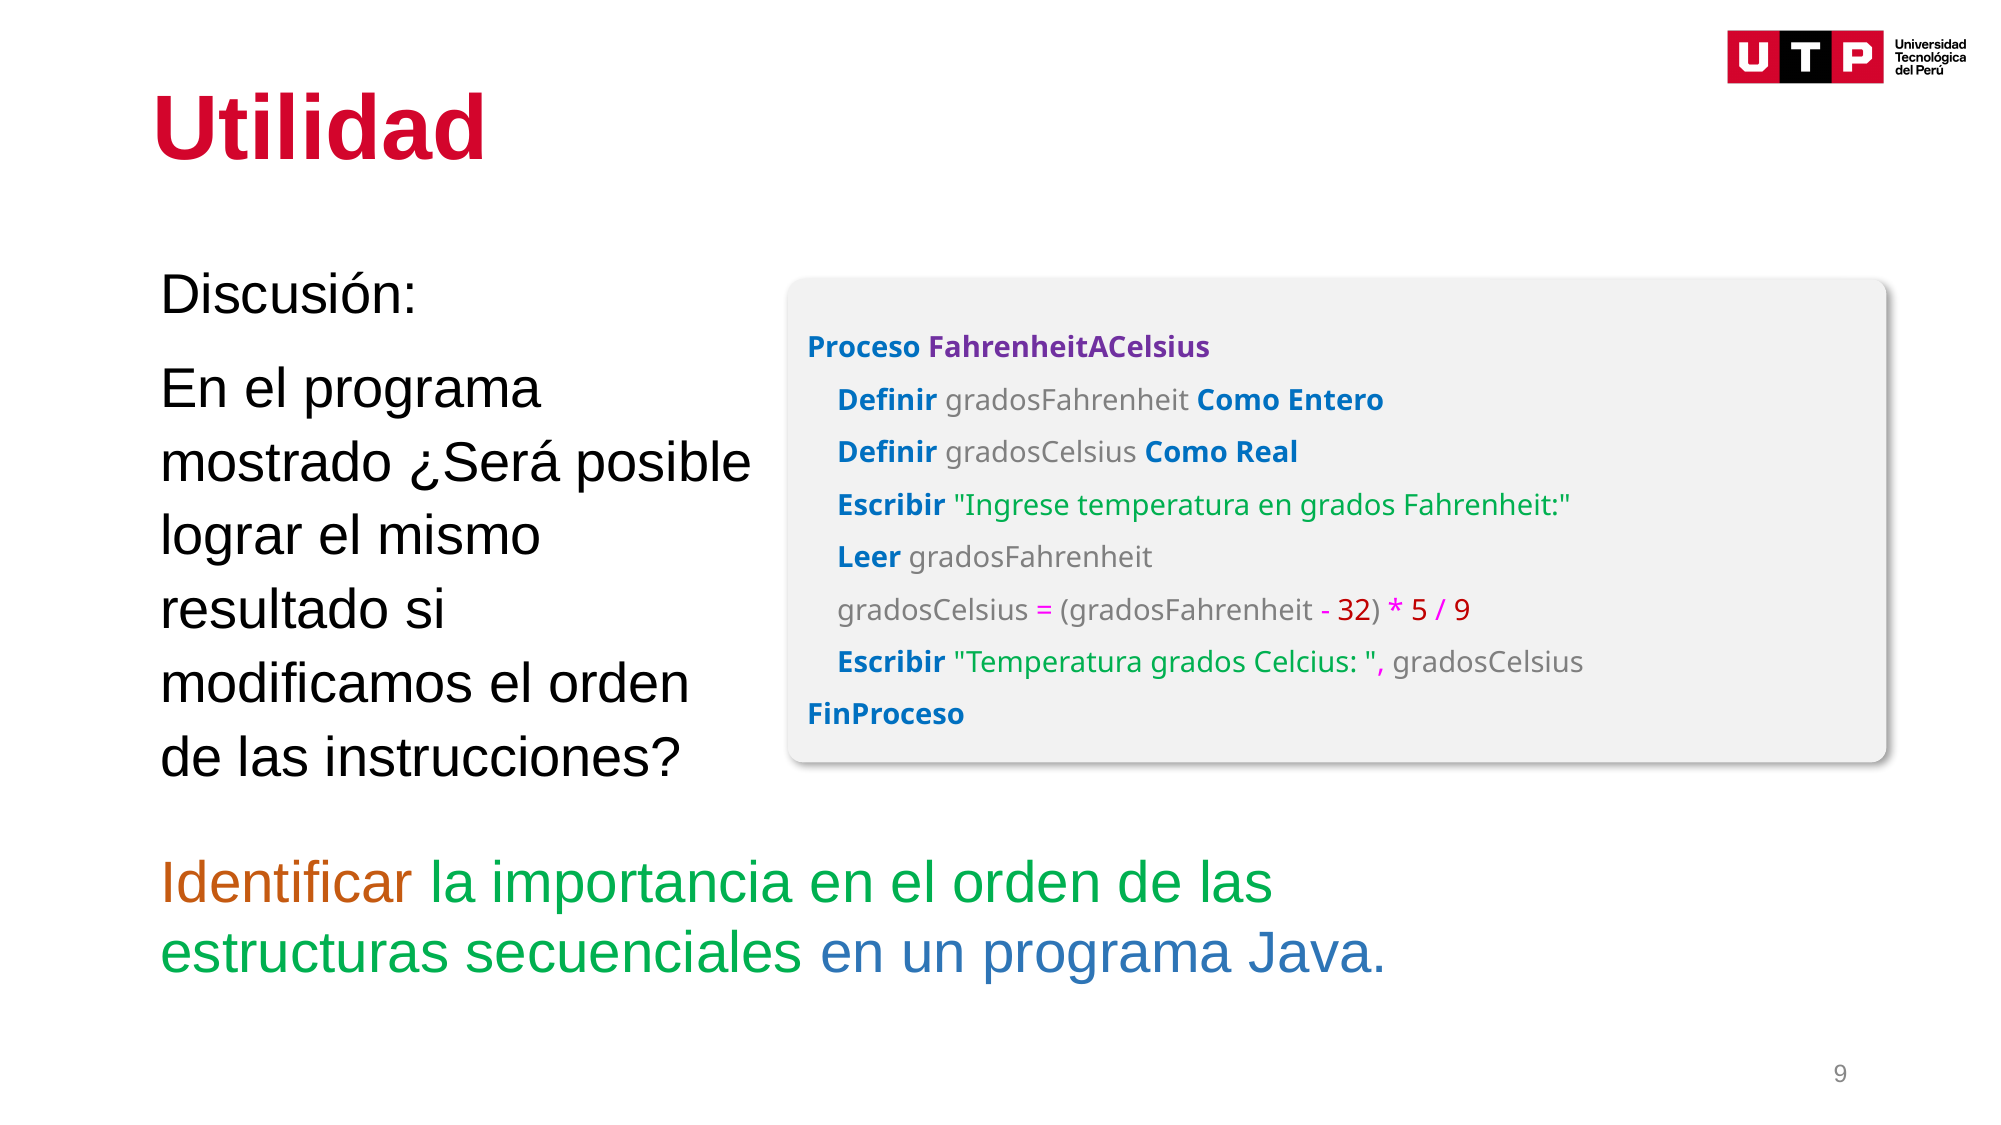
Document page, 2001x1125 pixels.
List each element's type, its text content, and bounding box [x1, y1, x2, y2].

text_box Proceso FahrenheitACelsius Definir gradosFahrenheit Como Entero Definir gradosCelsius Como Real Escribir "Ingrese temperatura en grados Fahrenheit:" Leer gradosFahrenheit gradosCelsius = (gradosFahrenheit - 32) * 5 / 9 Escribir "Temperatura grados Celcius: ", gradosCelsius FinProceso [785, 277, 1889, 765]
text_box Identificar la importancia en el orden de las estructuras secuenciales en un programa Java. [137, 836, 1472, 992]
picture [1716, 22, 1973, 89]
title Utilidad [137, 65, 1863, 195]
list Discusión: En el programa mostrado ¿Será posible lograr el mismo resultado si modificamos el orden de las instrucciones? [137, 243, 773, 798]
slide_number 9 [1412, 1042, 1863, 1103]
